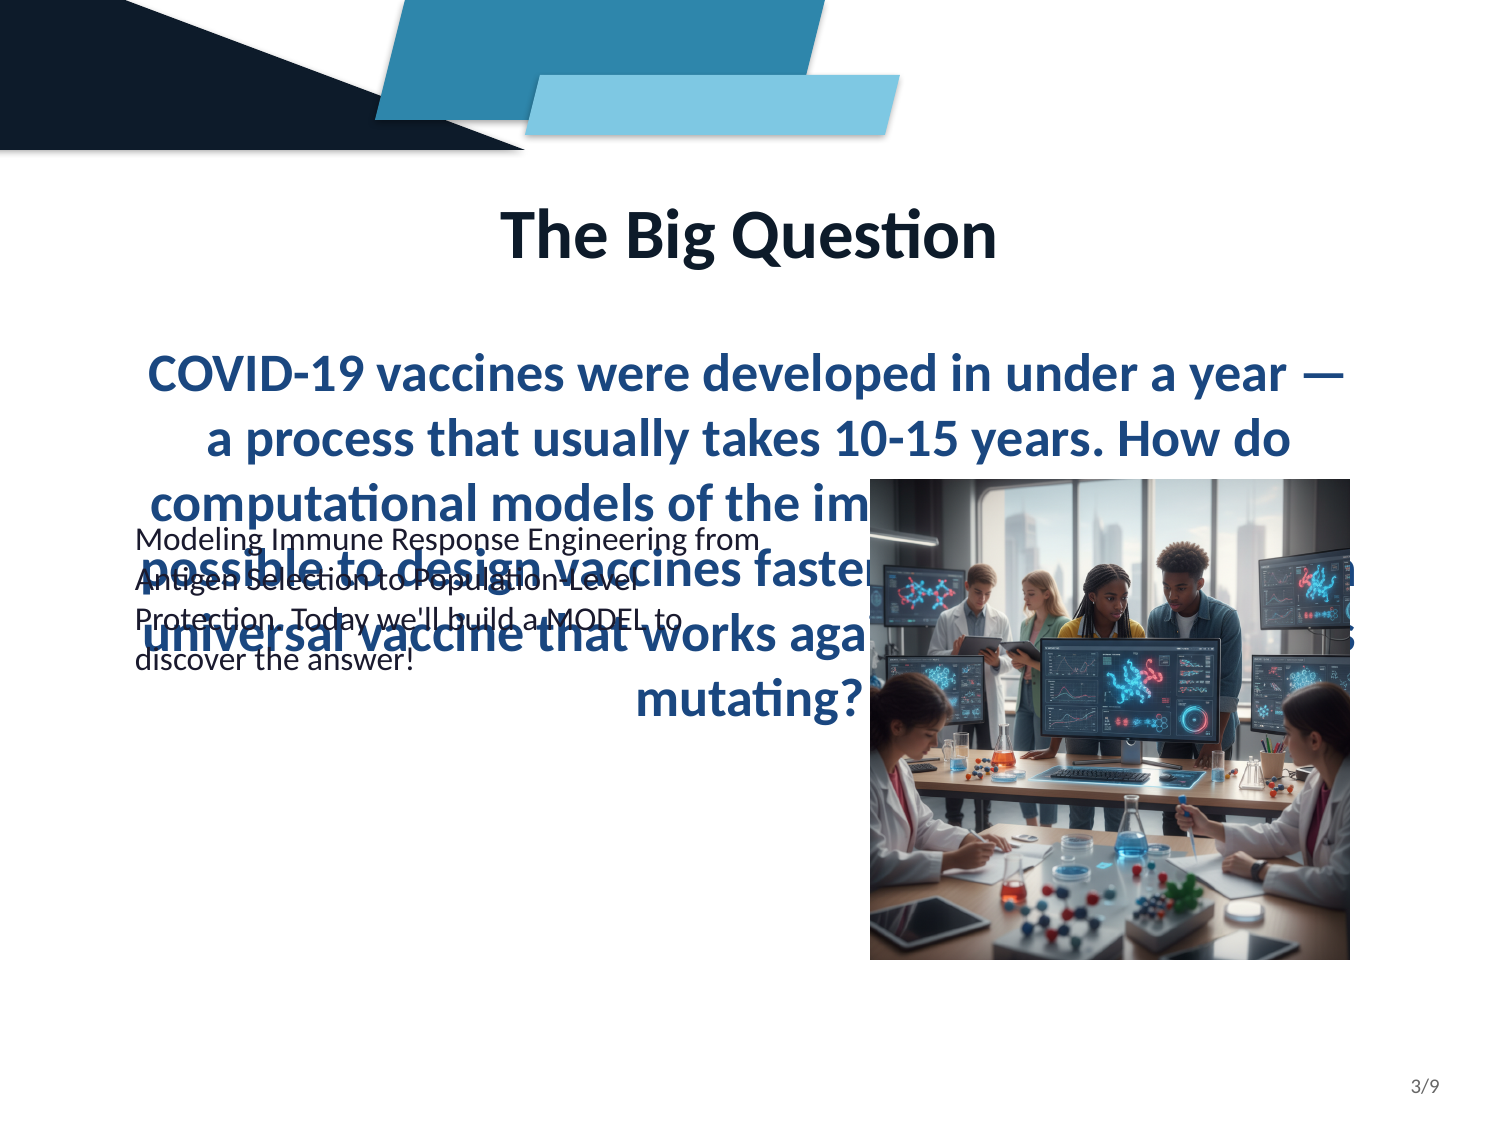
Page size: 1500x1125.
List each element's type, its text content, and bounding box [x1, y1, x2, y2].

text_box [0, 0, 526, 151]
text_box [524, 74, 901, 136]
text_box COVID-19 vaccines were developed in under a year — a process that usually takes 10-15 years. How do computational models of the immune system make it possible to design vaccines faster, and can we design a universal vaccine that works against a virus that keeps mutating? [119, 329, 1380, 735]
picture [869, 479, 1351, 961]
text_box Modeling Immune Response Engineering from Antigen Selection to Population-Level Protection. Today we'll build a MODEL to discover the answer! [119, 509, 795, 685]
text_box The Big Question [485, 179, 1014, 280]
text_box [374, 0, 826, 121]
text_box 3/9 [1395, 1065, 1455, 1105]
